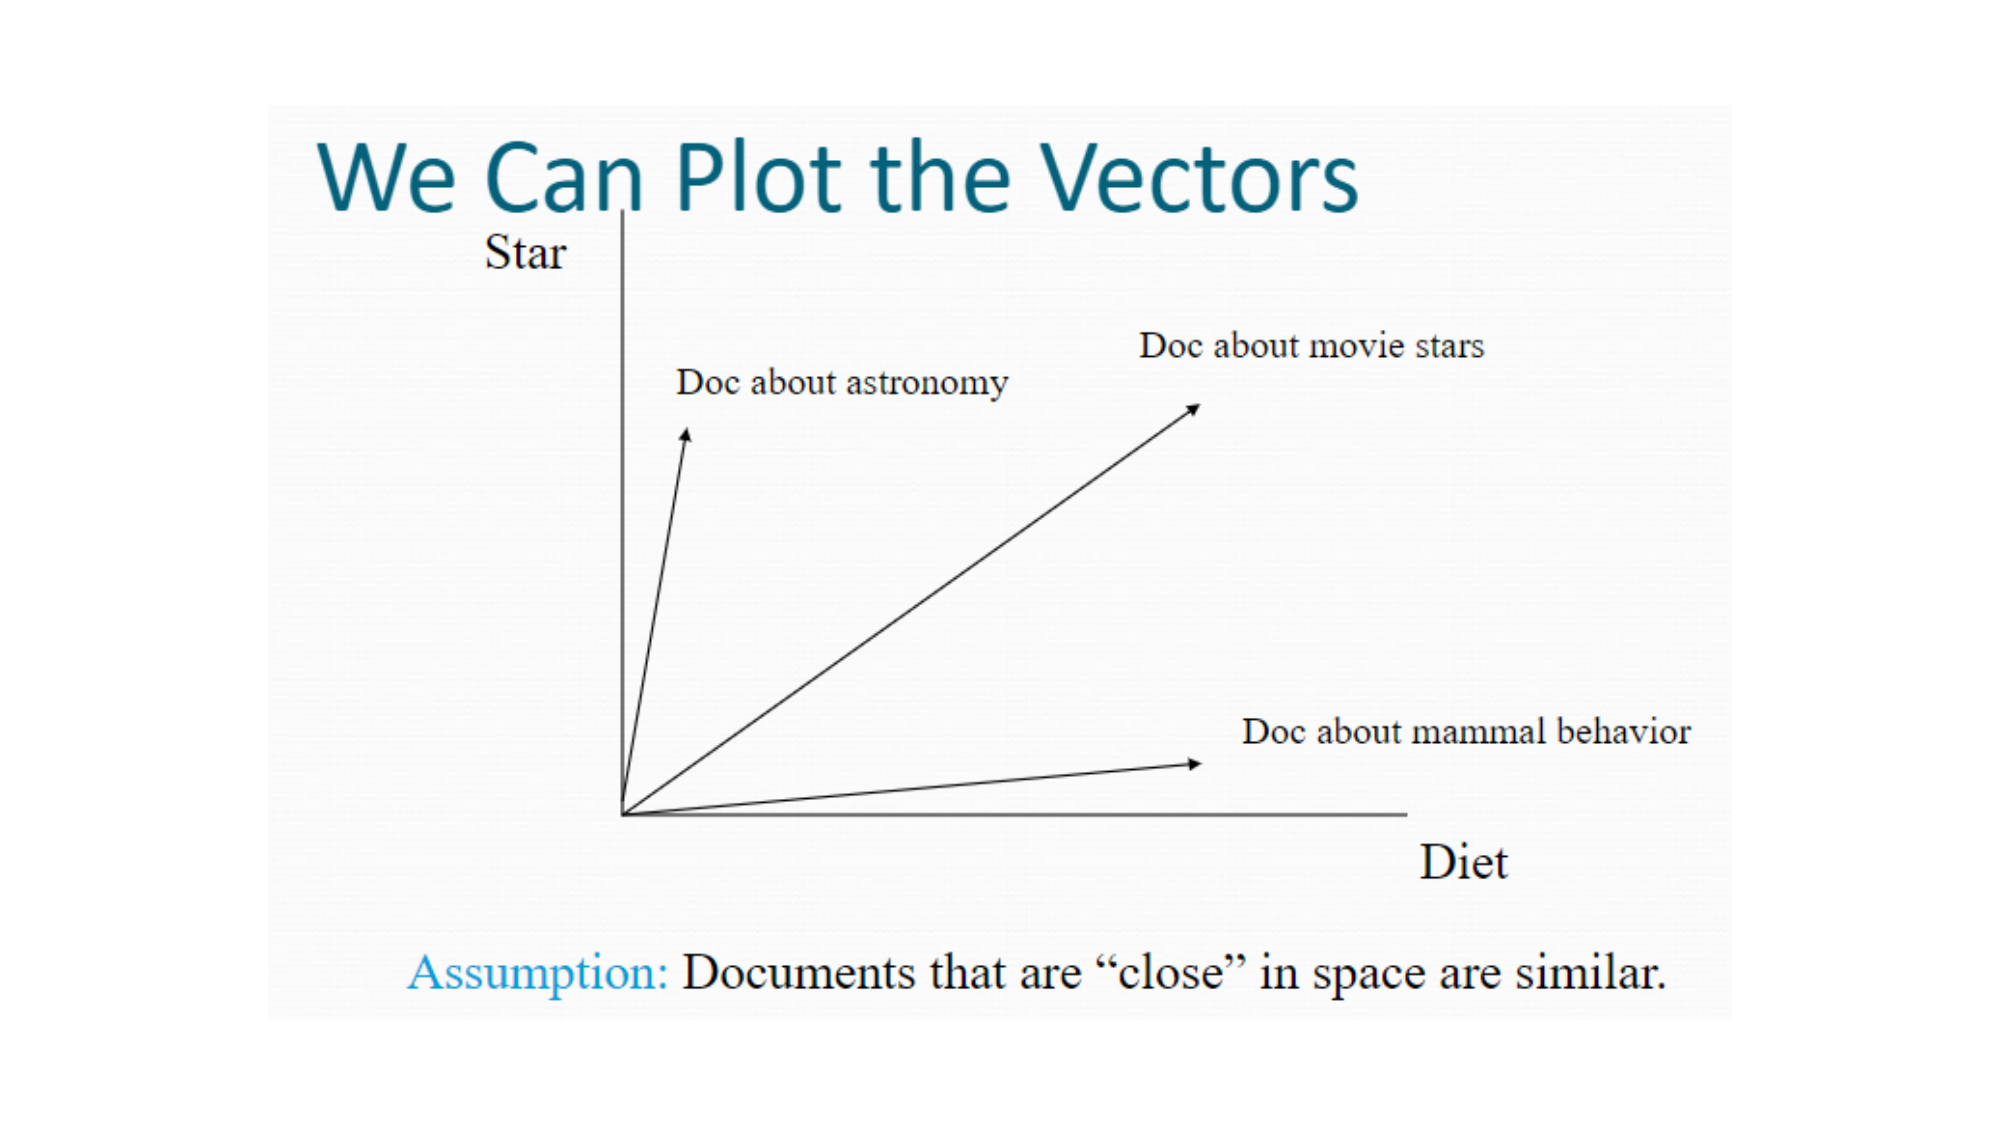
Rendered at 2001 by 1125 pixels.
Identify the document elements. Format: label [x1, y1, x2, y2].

picture [268, 104, 1732, 1020]
